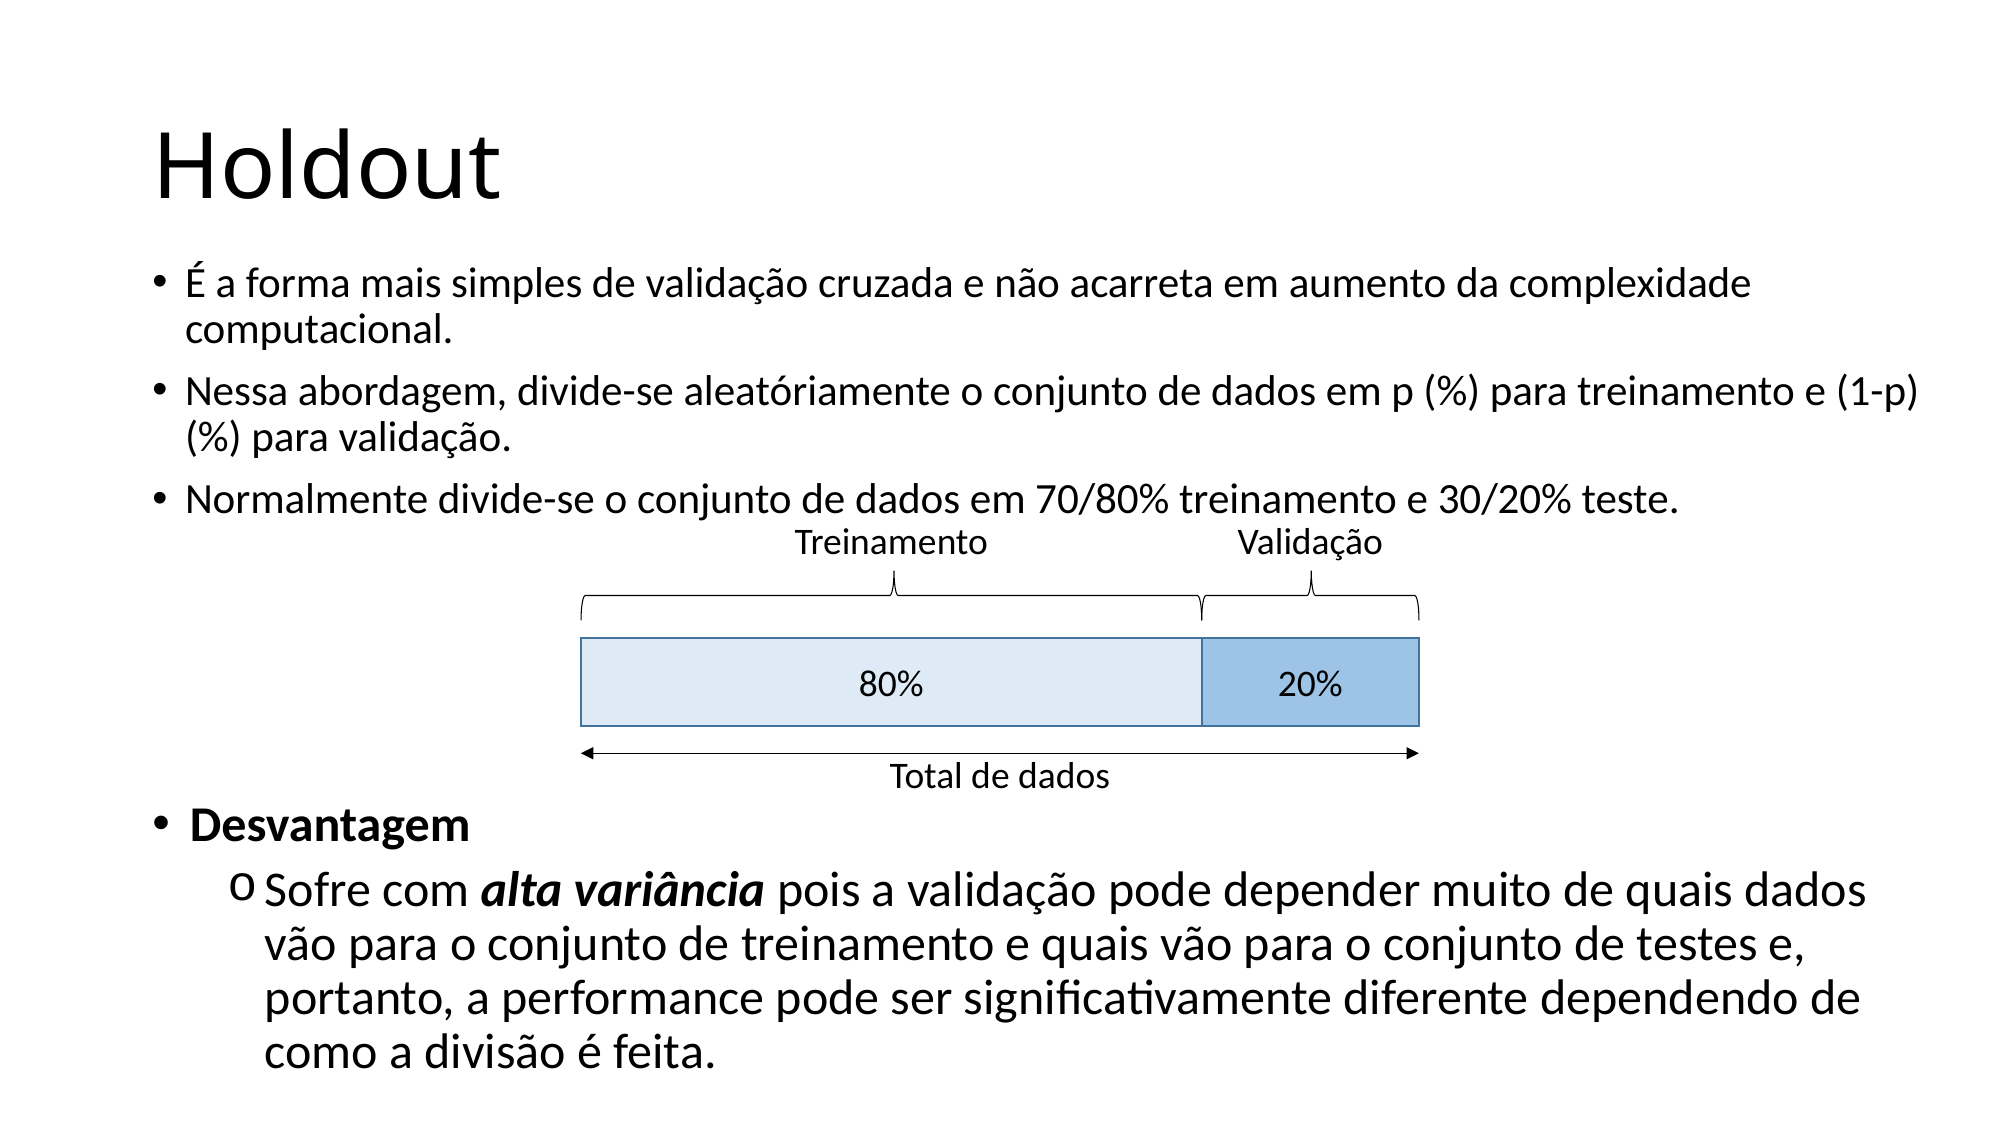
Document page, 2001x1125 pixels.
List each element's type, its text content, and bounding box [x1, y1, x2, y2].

list É a forma mais simples de validação cruzada e não acarreta em aumento da complexidade computacional. Nessa abordagem, divide-se aleatóriamente o conjunto de dados em p (%) para treinamento e (1-p) (%) para validação. Normalmente divide-se o conjunto de dados em 70/80% treinamento e 30/20% teste. [137, 252, 1960, 534]
text_box Desvantagem Sofre com alta variância pois a validação pode depender muito de quais dados vão para o conjunto de treinamento e quais vão para o conjunto de testes e, portanto, a performance pode ser significativamente diferente dependendo de como a divisão é feita. [137, 791, 1960, 1098]
title Holdout [137, 59, 1863, 252]
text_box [581, 509, 1419, 804]
